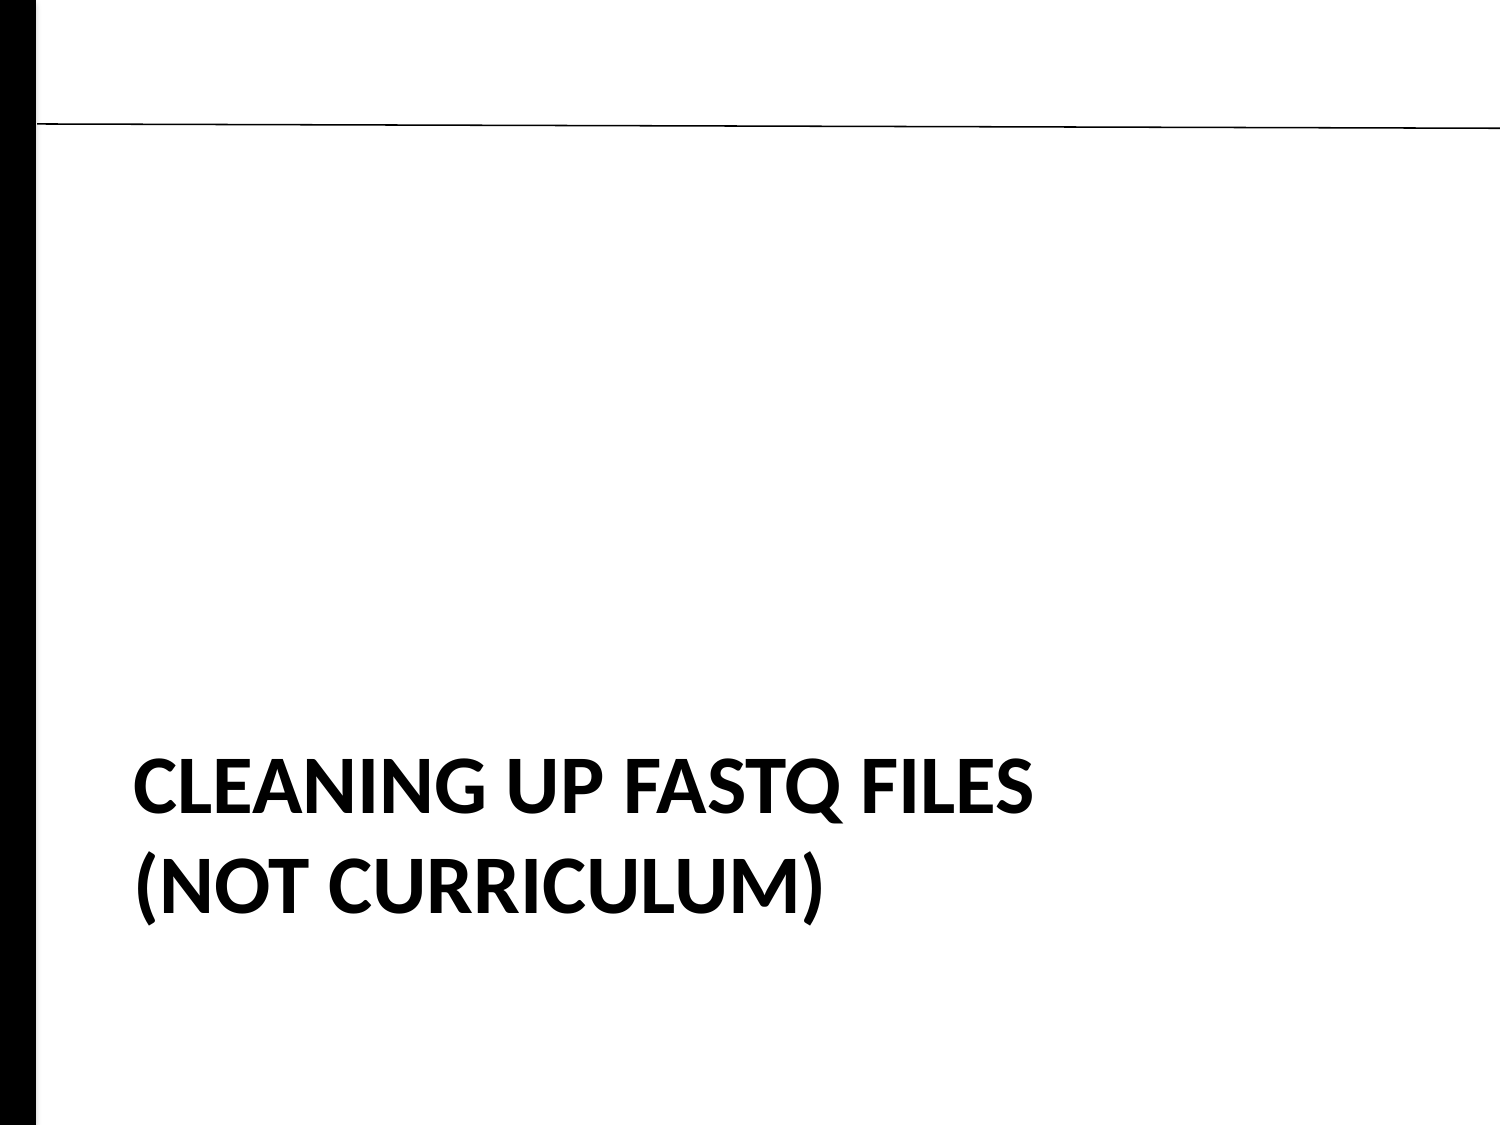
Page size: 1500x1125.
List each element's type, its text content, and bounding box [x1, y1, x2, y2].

title cleaning up fastq files (Not curriculum) [118, 722, 1394, 947]
